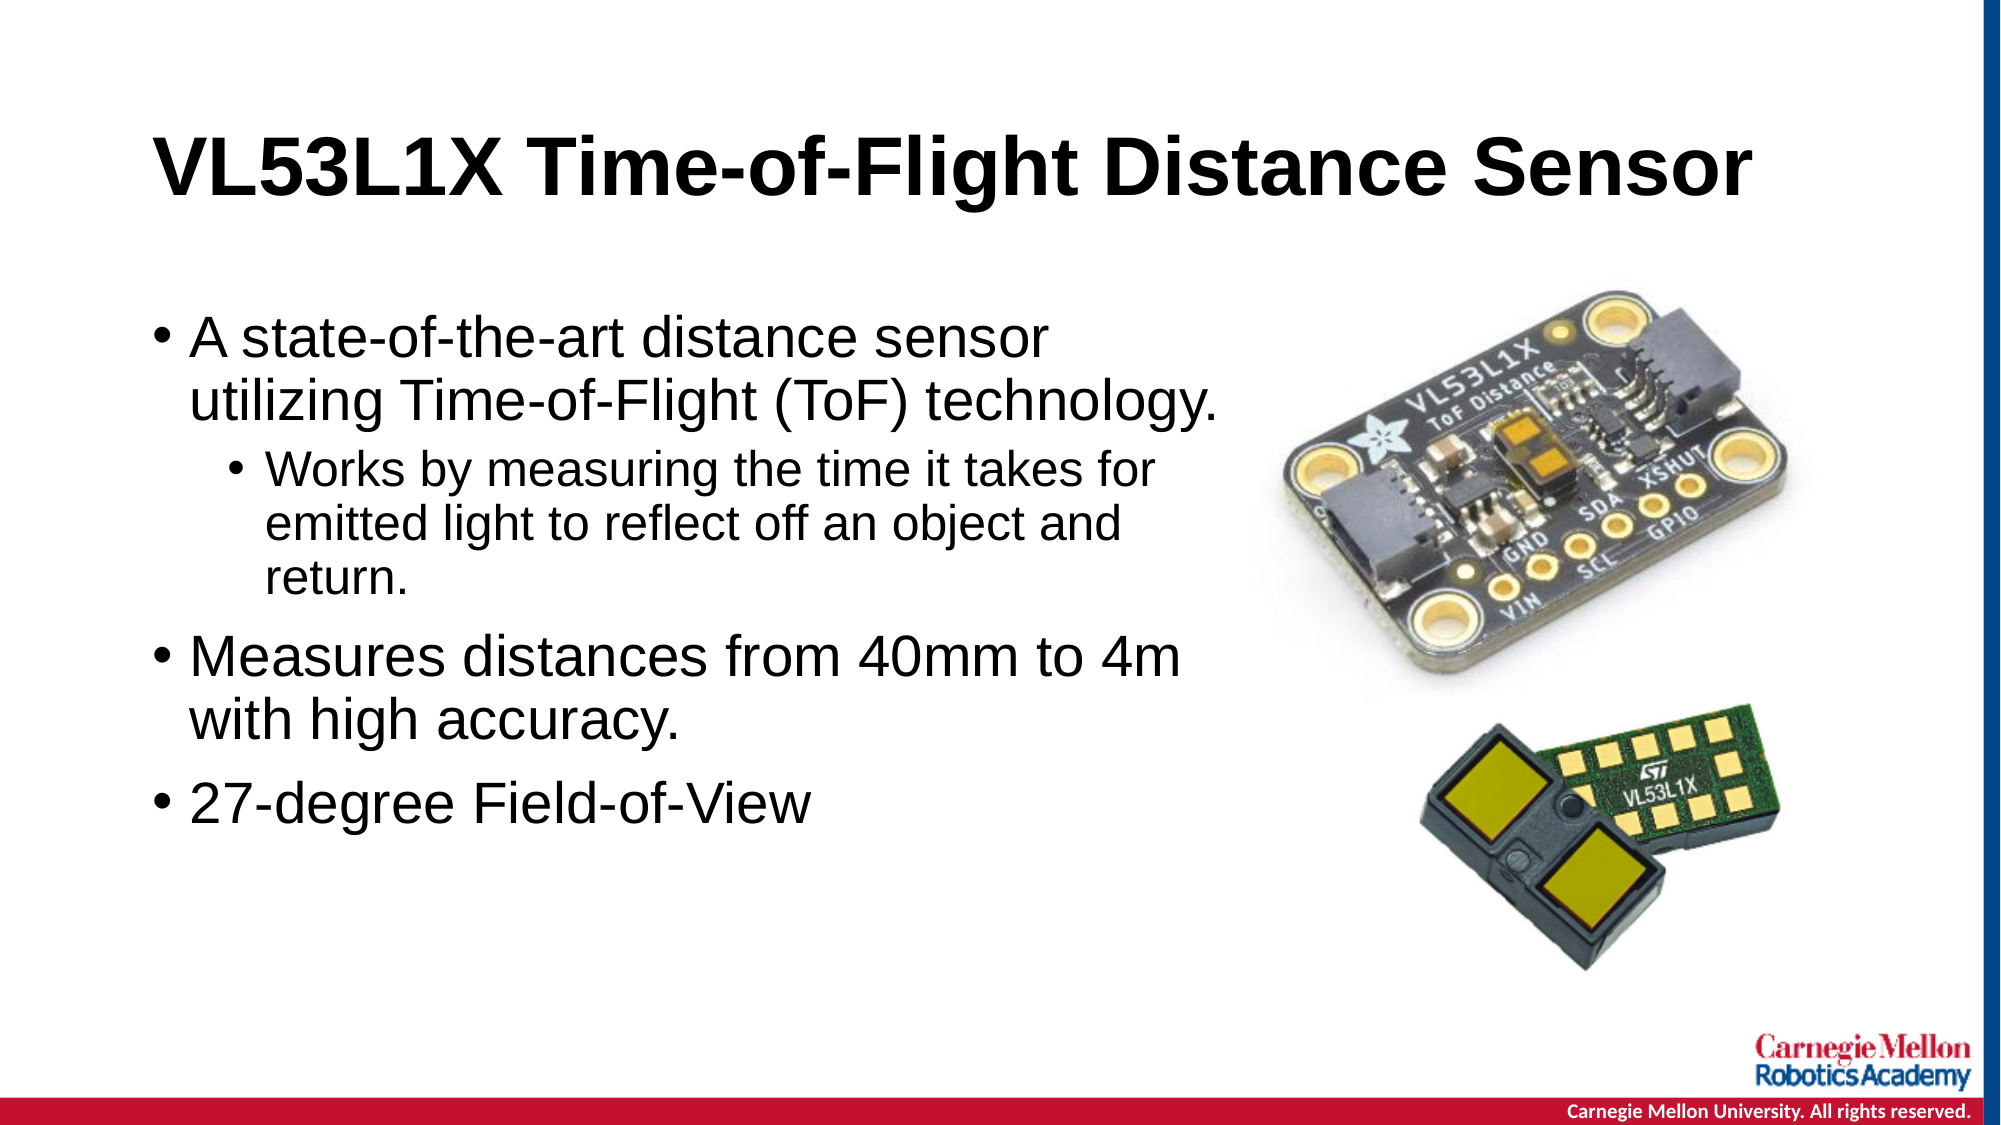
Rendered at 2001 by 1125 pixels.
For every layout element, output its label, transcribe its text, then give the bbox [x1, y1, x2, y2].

list A state-of-the-art distance sensor utilizing Time-of-Flight (ToF) technology. Works by measuring the time it takes for emitted light to reflect off an object and return. Measures distances from 40mm to 4m with high accuracy. 27-degree Field-of-View [137, 299, 1242, 997]
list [1241, 255, 1821, 718]
title VL53L1X Time-of-Flight Distance Sensor [137, 59, 1863, 278]
picture [1751, 1023, 1983, 1097]
picture [1384, 696, 1821, 977]
